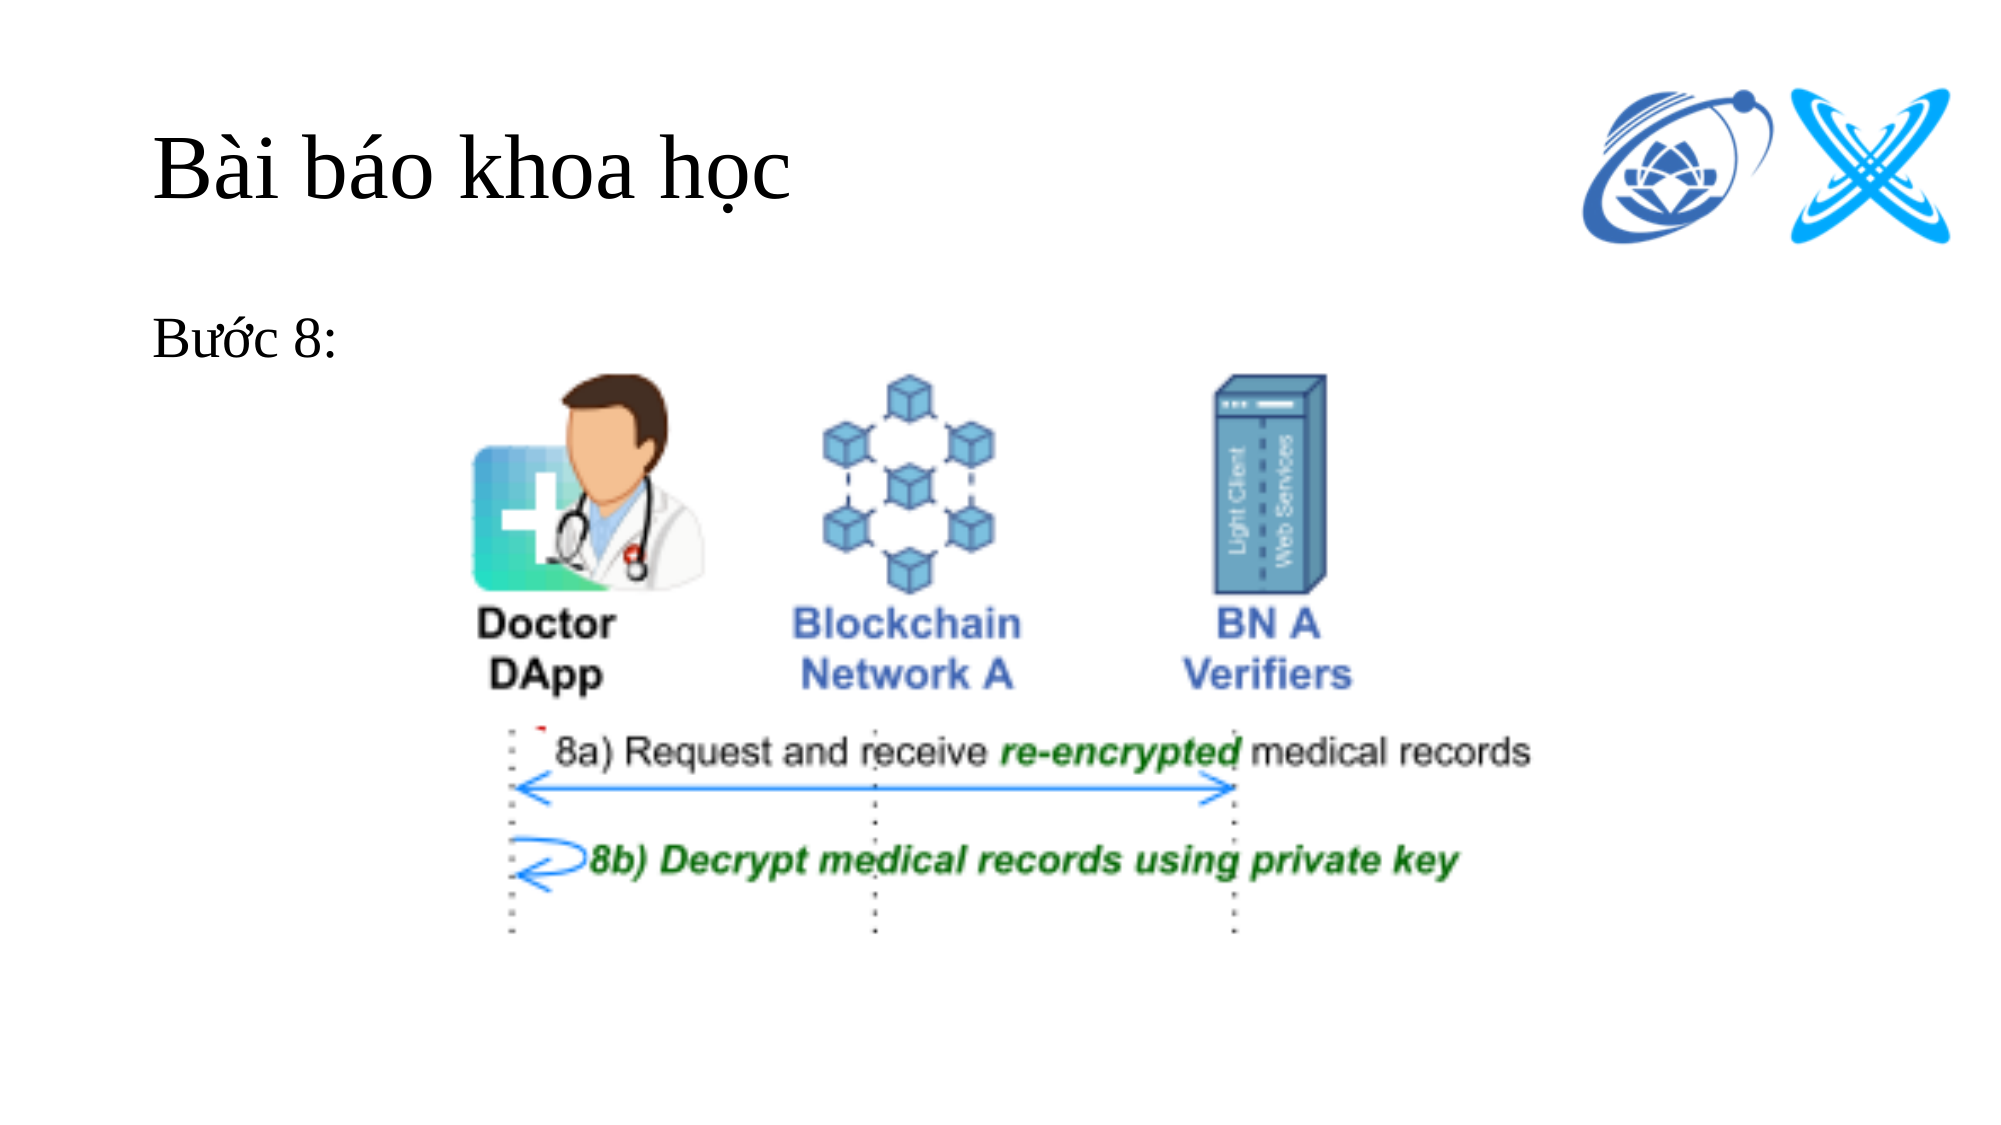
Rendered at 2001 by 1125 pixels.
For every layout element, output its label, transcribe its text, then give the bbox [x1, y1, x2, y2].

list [1570, 78, 2000, 259]
text_box Bước 8: [137, 299, 1863, 1014]
title Bài báo khoa học [137, 59, 1863, 278]
picture [405, 318, 1595, 995]
